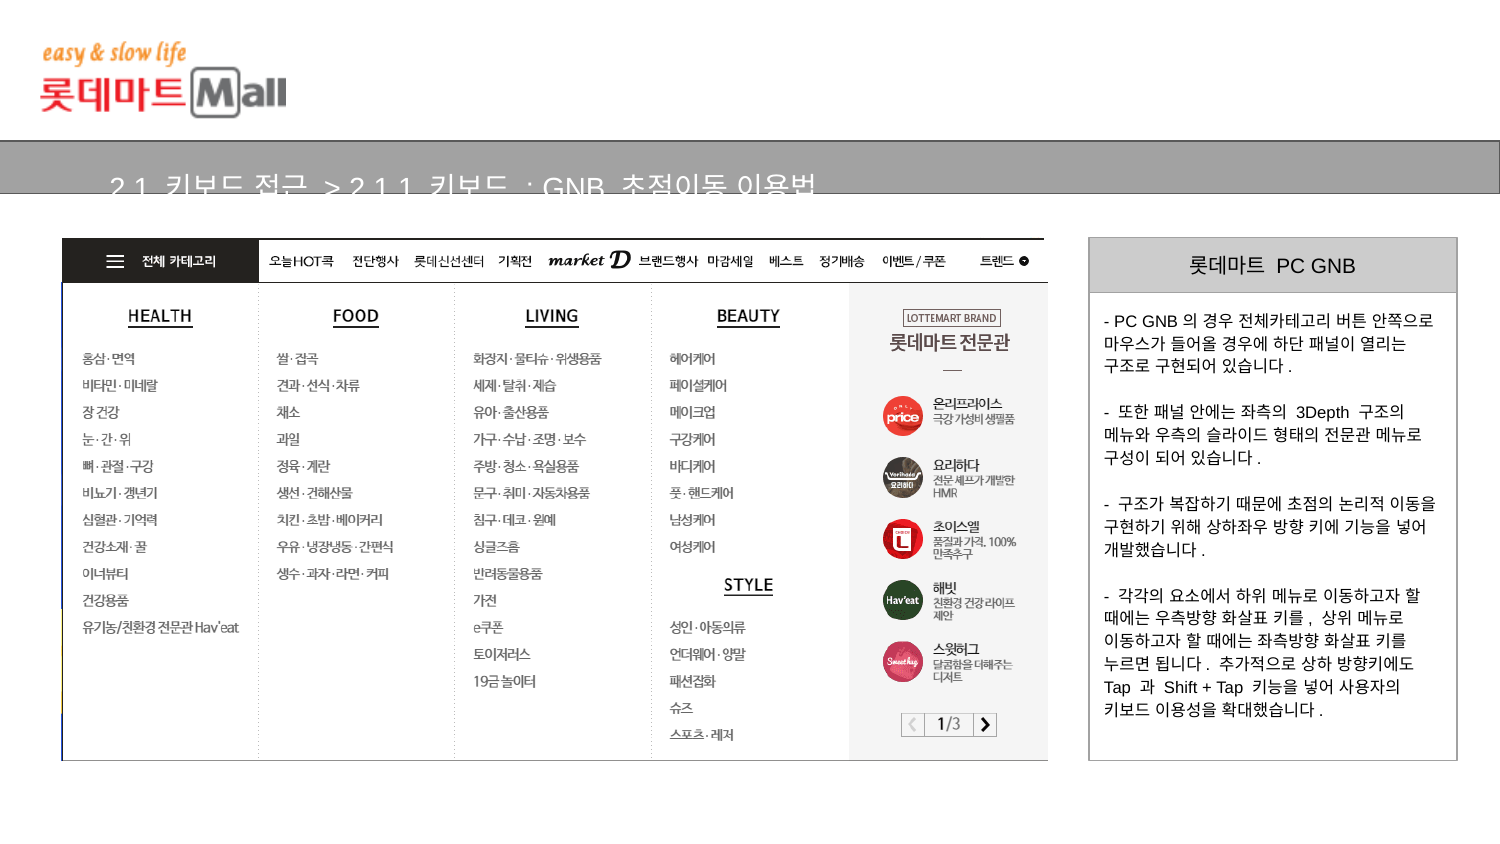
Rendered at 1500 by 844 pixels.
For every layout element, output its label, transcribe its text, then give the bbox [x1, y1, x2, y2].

picture [61, 237, 1048, 761]
text_box 롯데마트 PC GNB [1088, 237, 1457, 293]
text_box 2.1 키보드 접근 > 2.1.1 키보드 : GNB 초점이동 이용법 [94, 137, 1406, 199]
picture [39, 41, 286, 120]
text_box - PC GNB의 경우 전체카테고리 버튼 안쪽으로 마우스가 들어올 경우에 하단 패널이 열리는 구조로 구현되어 있습니다. - 또한 패널 안에는 좌측의 3Depth 구조의 메뉴와 우측의 슬라이드 형태의 전문관 메뉴로 구성이 되어 있습니다. - 구조가 복잡하기 때문에 초점의 논리적 이동을 구현하기 위해 상하좌우 방향 키에 기능을 넣어 개발했습니다. - 각각의 요소에서 하위 메뉴로 이동하고자 할 때에는 우측방향 화살표 키를, 상위 메뉴로 이동하고자 할 때에는 좌측방향 화살표 키를 누르면 됩니다. 추가적으로 상하 방향키에도 Tap 과 Shift + Tap 키능을 넣어 사용자의 키보드 이용성을 확대했습니다. [1088, 293, 1457, 761]
